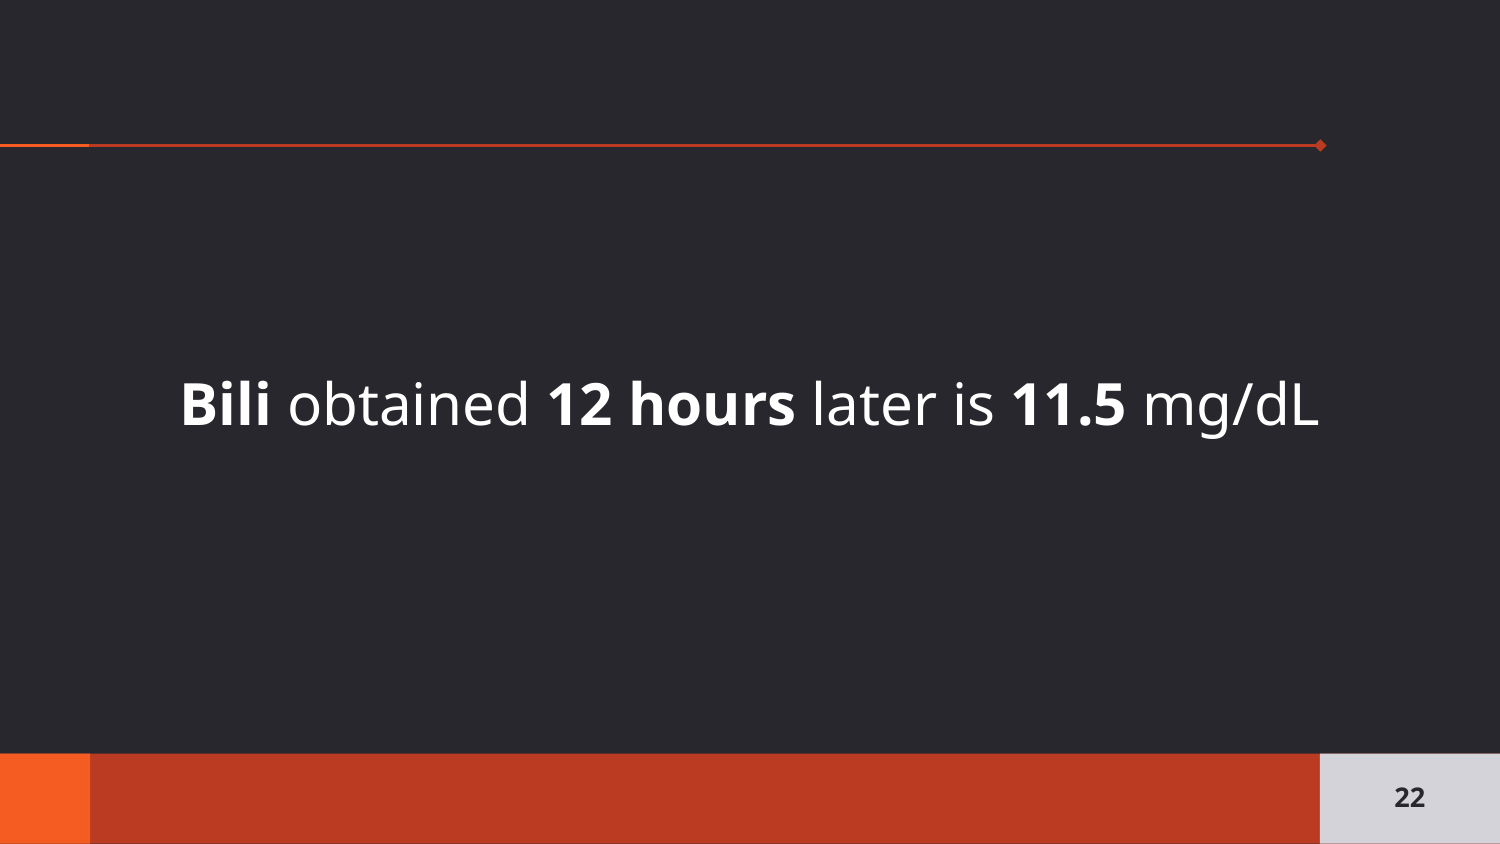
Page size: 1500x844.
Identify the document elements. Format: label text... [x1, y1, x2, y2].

text_box Bili obtained 12 hours later is 11.5 mg/dL [135, 361, 1365, 452]
slide_number 22 [1320, 753, 1500, 844]
